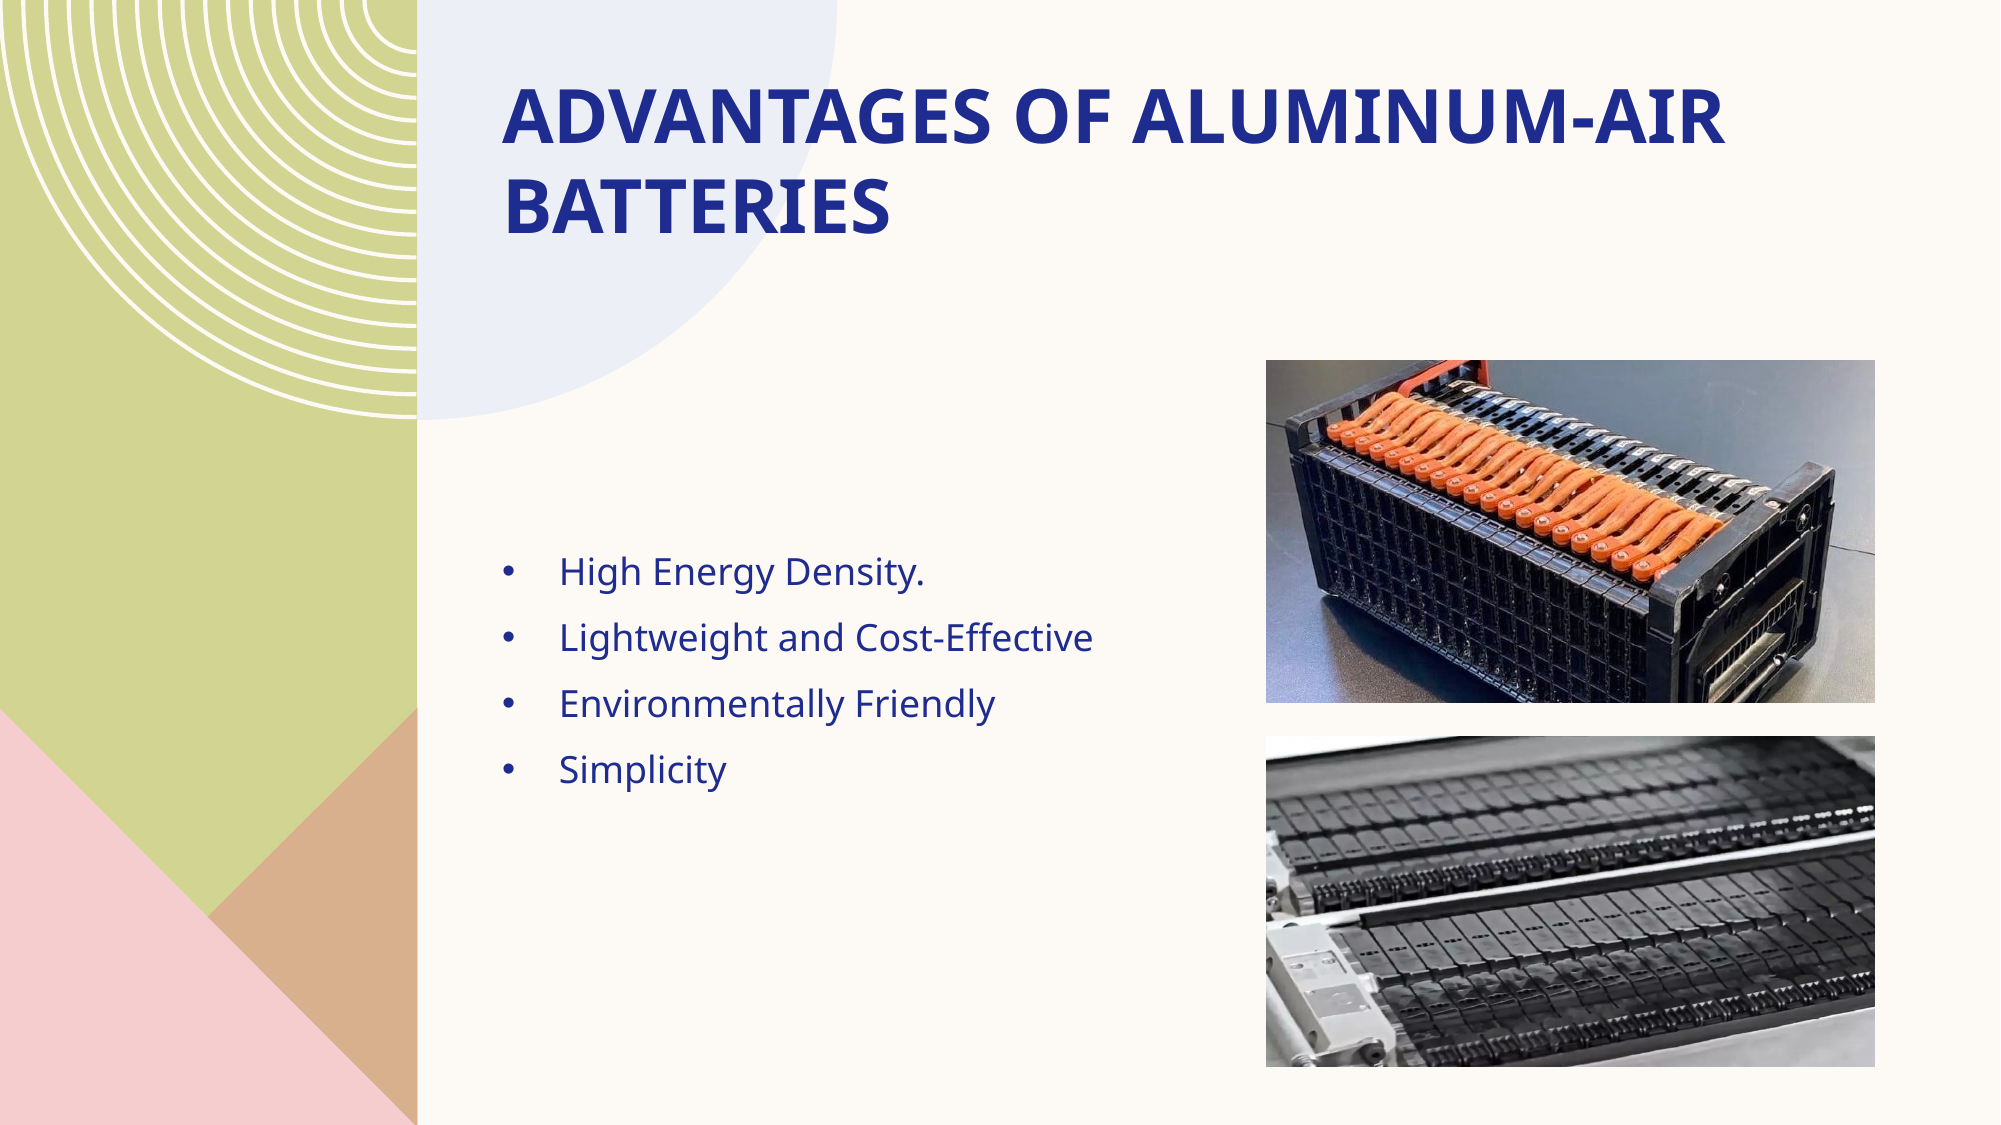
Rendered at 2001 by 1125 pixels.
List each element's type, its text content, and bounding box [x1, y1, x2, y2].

picture [1266, 736, 1875, 1067]
picture [1266, 360, 1875, 703]
list High Energy Density. Lightweight and Cost-Effective Environmentally Friendly Simplicity [487, 548, 1234, 899]
title Advantages of Aluminum-Air Batteries [487, 85, 1794, 249]
